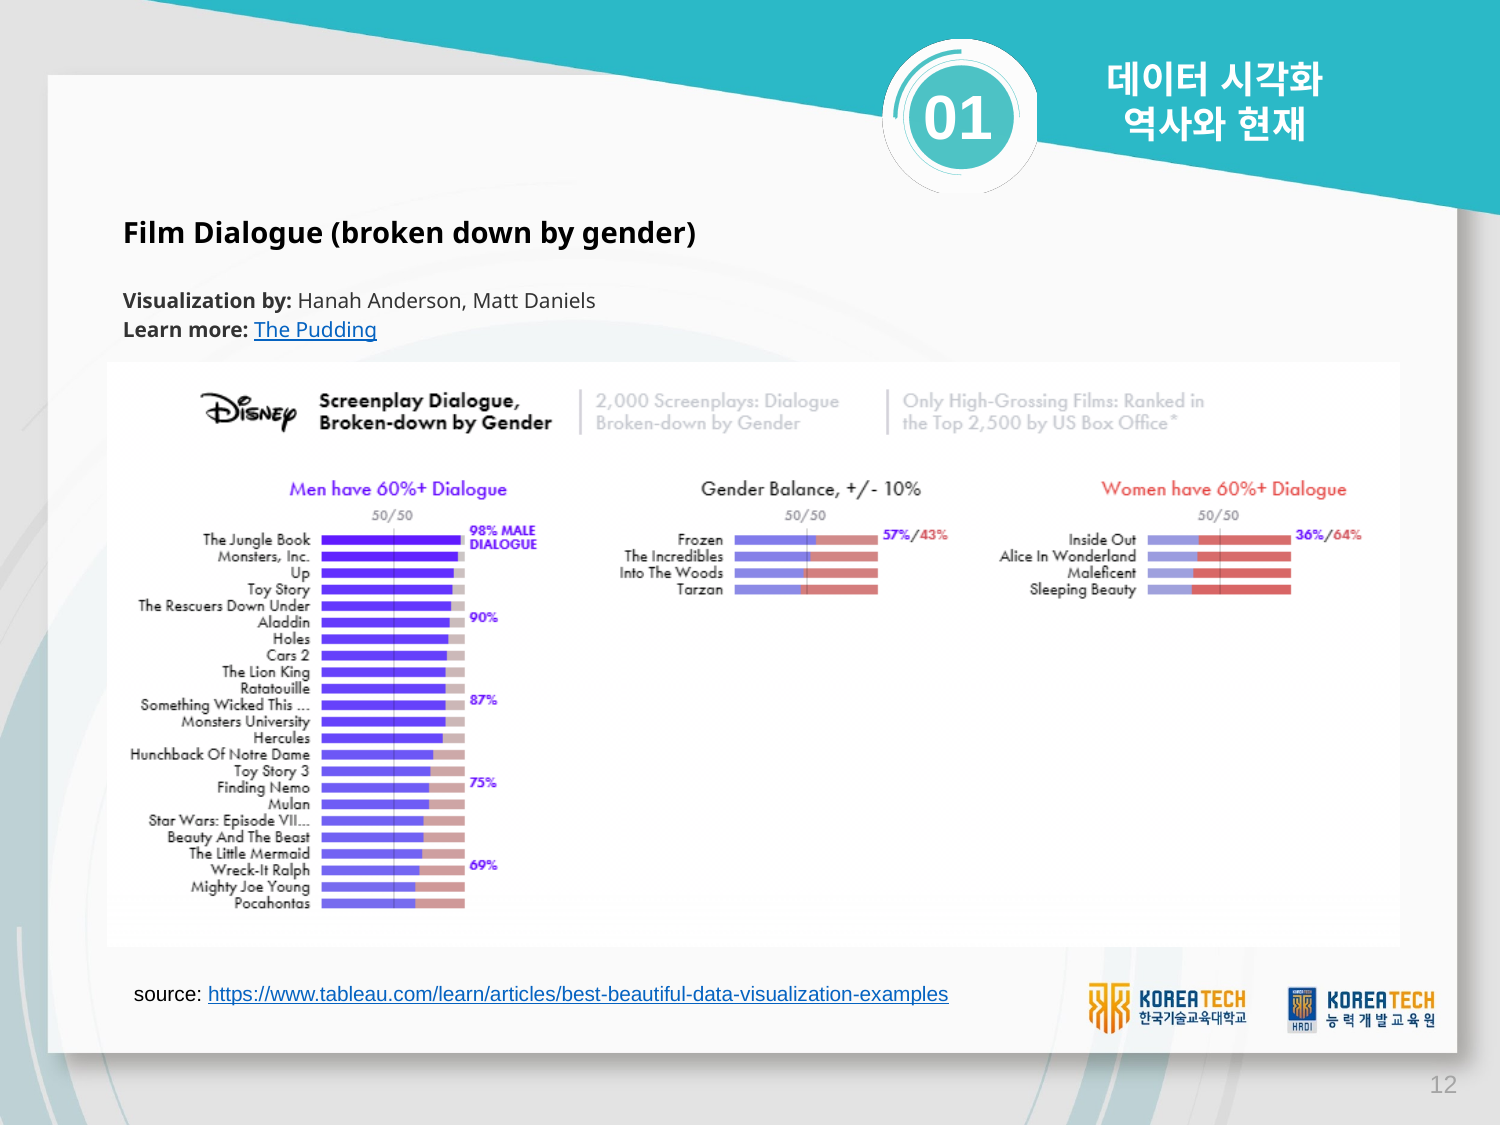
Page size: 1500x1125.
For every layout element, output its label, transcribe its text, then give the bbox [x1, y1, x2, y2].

text_box 데이터 시각화 역사와 현재 [1046, 48, 1385, 161]
text_box source: https://www.tableau.com/learn/articles/best-beautiful-data-visualization-examples [119, 965, 1026, 1026]
text_box Film Dialogue (broken down by gender) Visualization by: Hanah Anderson, Matt Daniels Learn more: The Pudding [107, 199, 1400, 353]
picture [0, 0, 1500, 1125]
slide_number 12 [1225, 1053, 1473, 1114]
